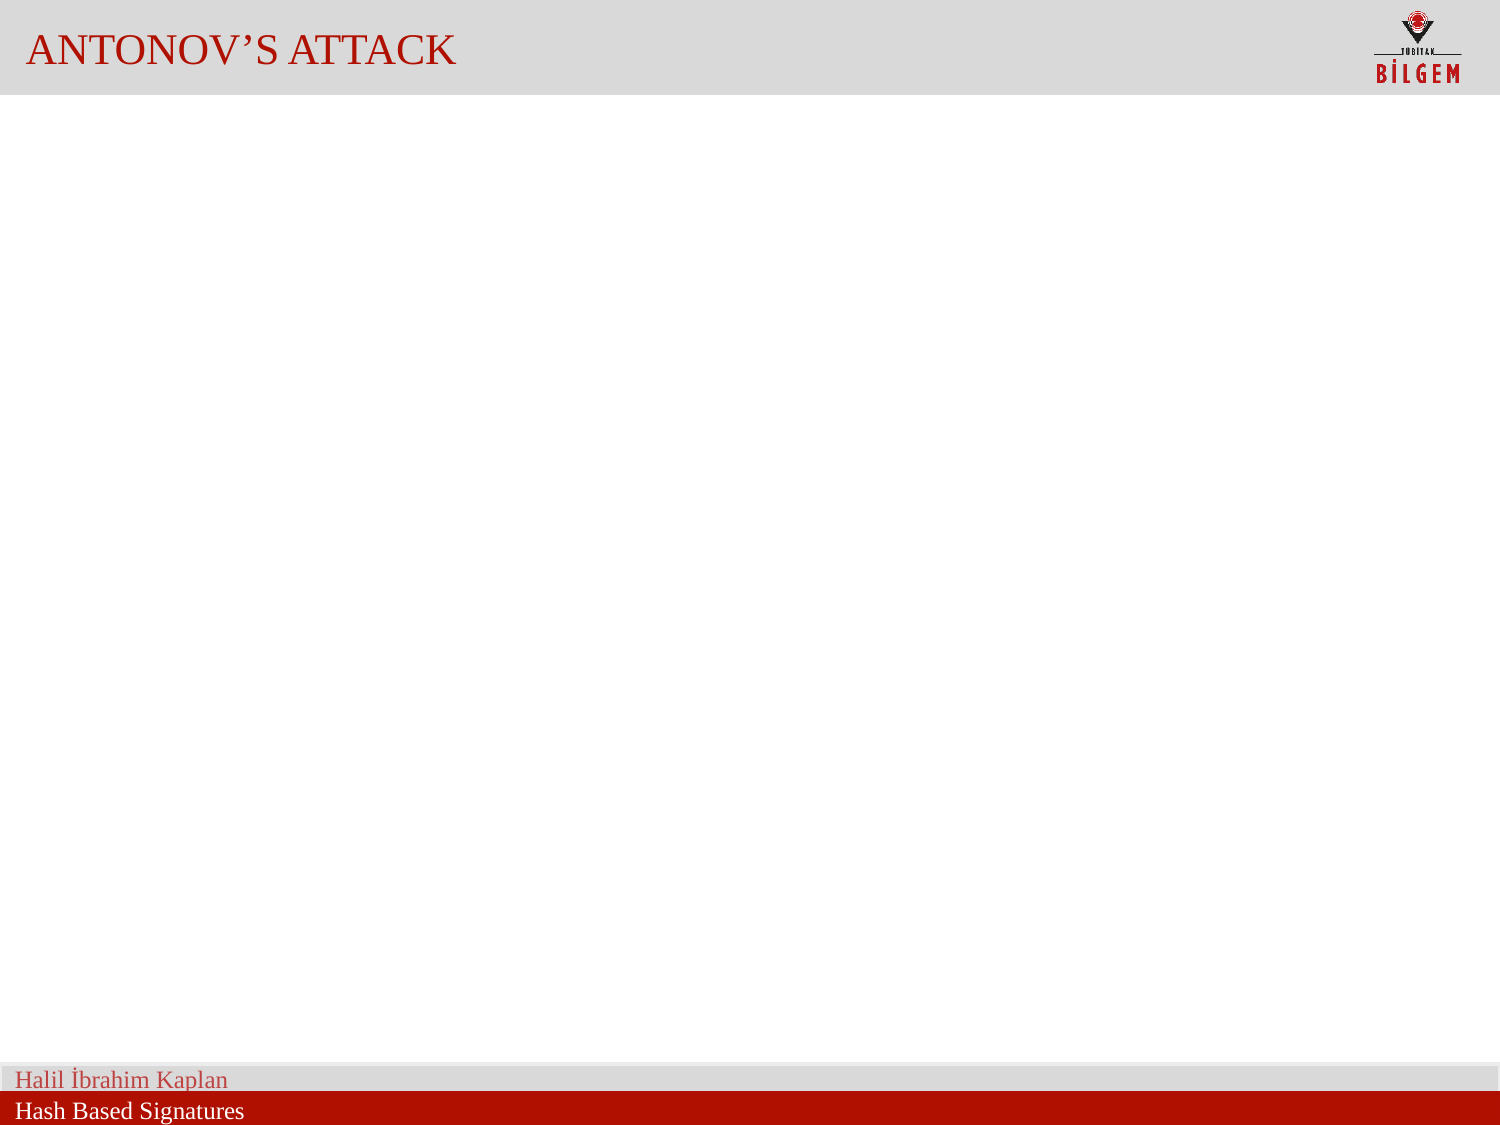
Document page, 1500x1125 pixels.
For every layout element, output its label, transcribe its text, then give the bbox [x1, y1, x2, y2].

text_box Halil İbrahim Kaplan [0, 1062, 1500, 1091]
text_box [0, 0, 1500, 98]
text_box Hash Based Signatures [0, 1091, 1500, 1125]
